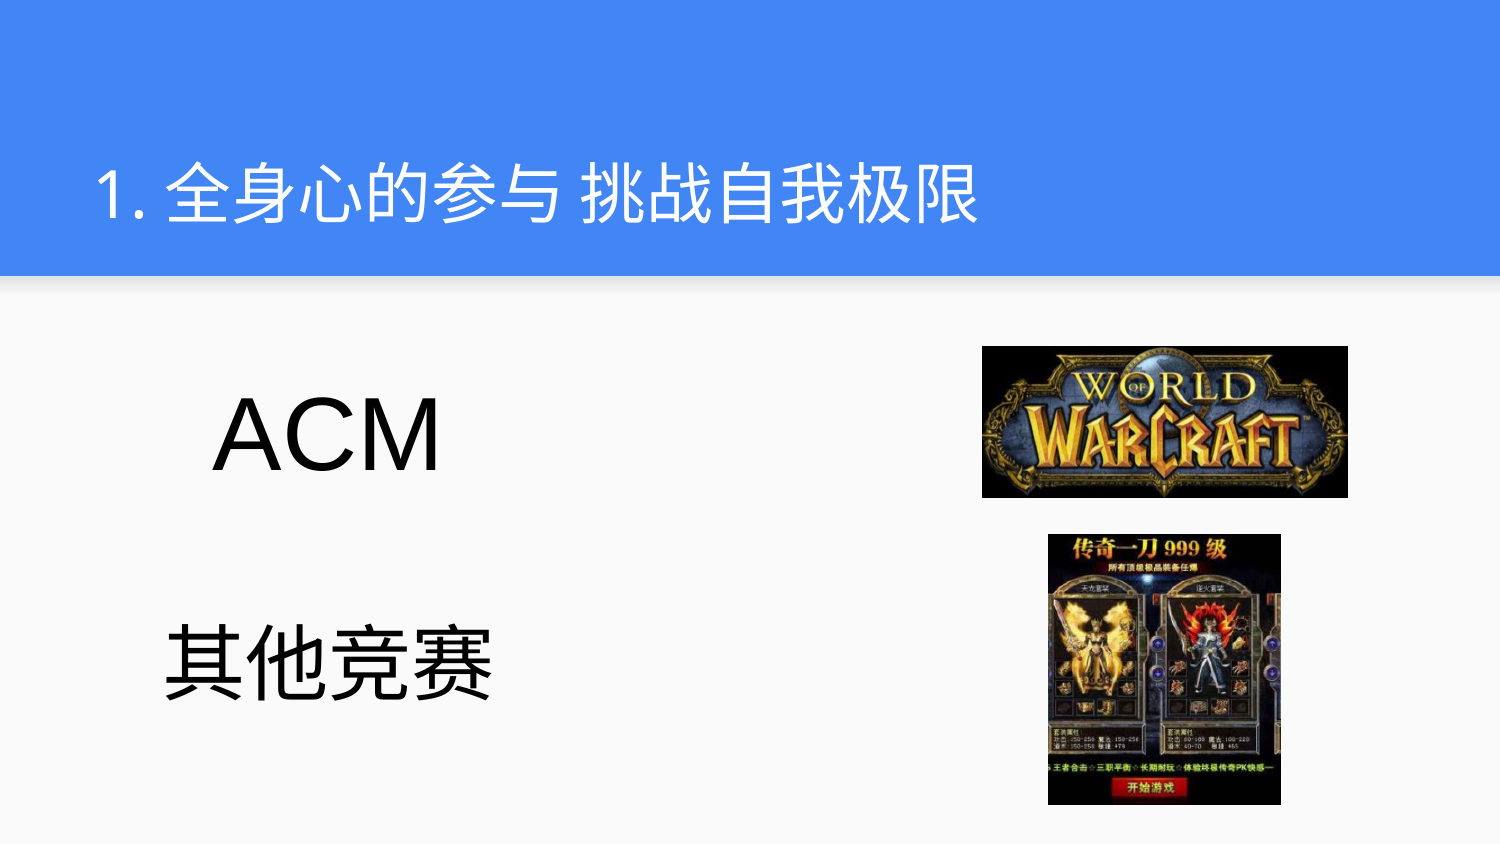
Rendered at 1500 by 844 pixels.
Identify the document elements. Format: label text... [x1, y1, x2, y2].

text_box ACM [205, 359, 453, 499]
picture [981, 346, 1348, 498]
picture [1047, 534, 1282, 805]
text_box 其他竞赛 [154, 603, 503, 719]
title 1.全身心的参与 挑战自我极限 [76, 120, 1427, 248]
